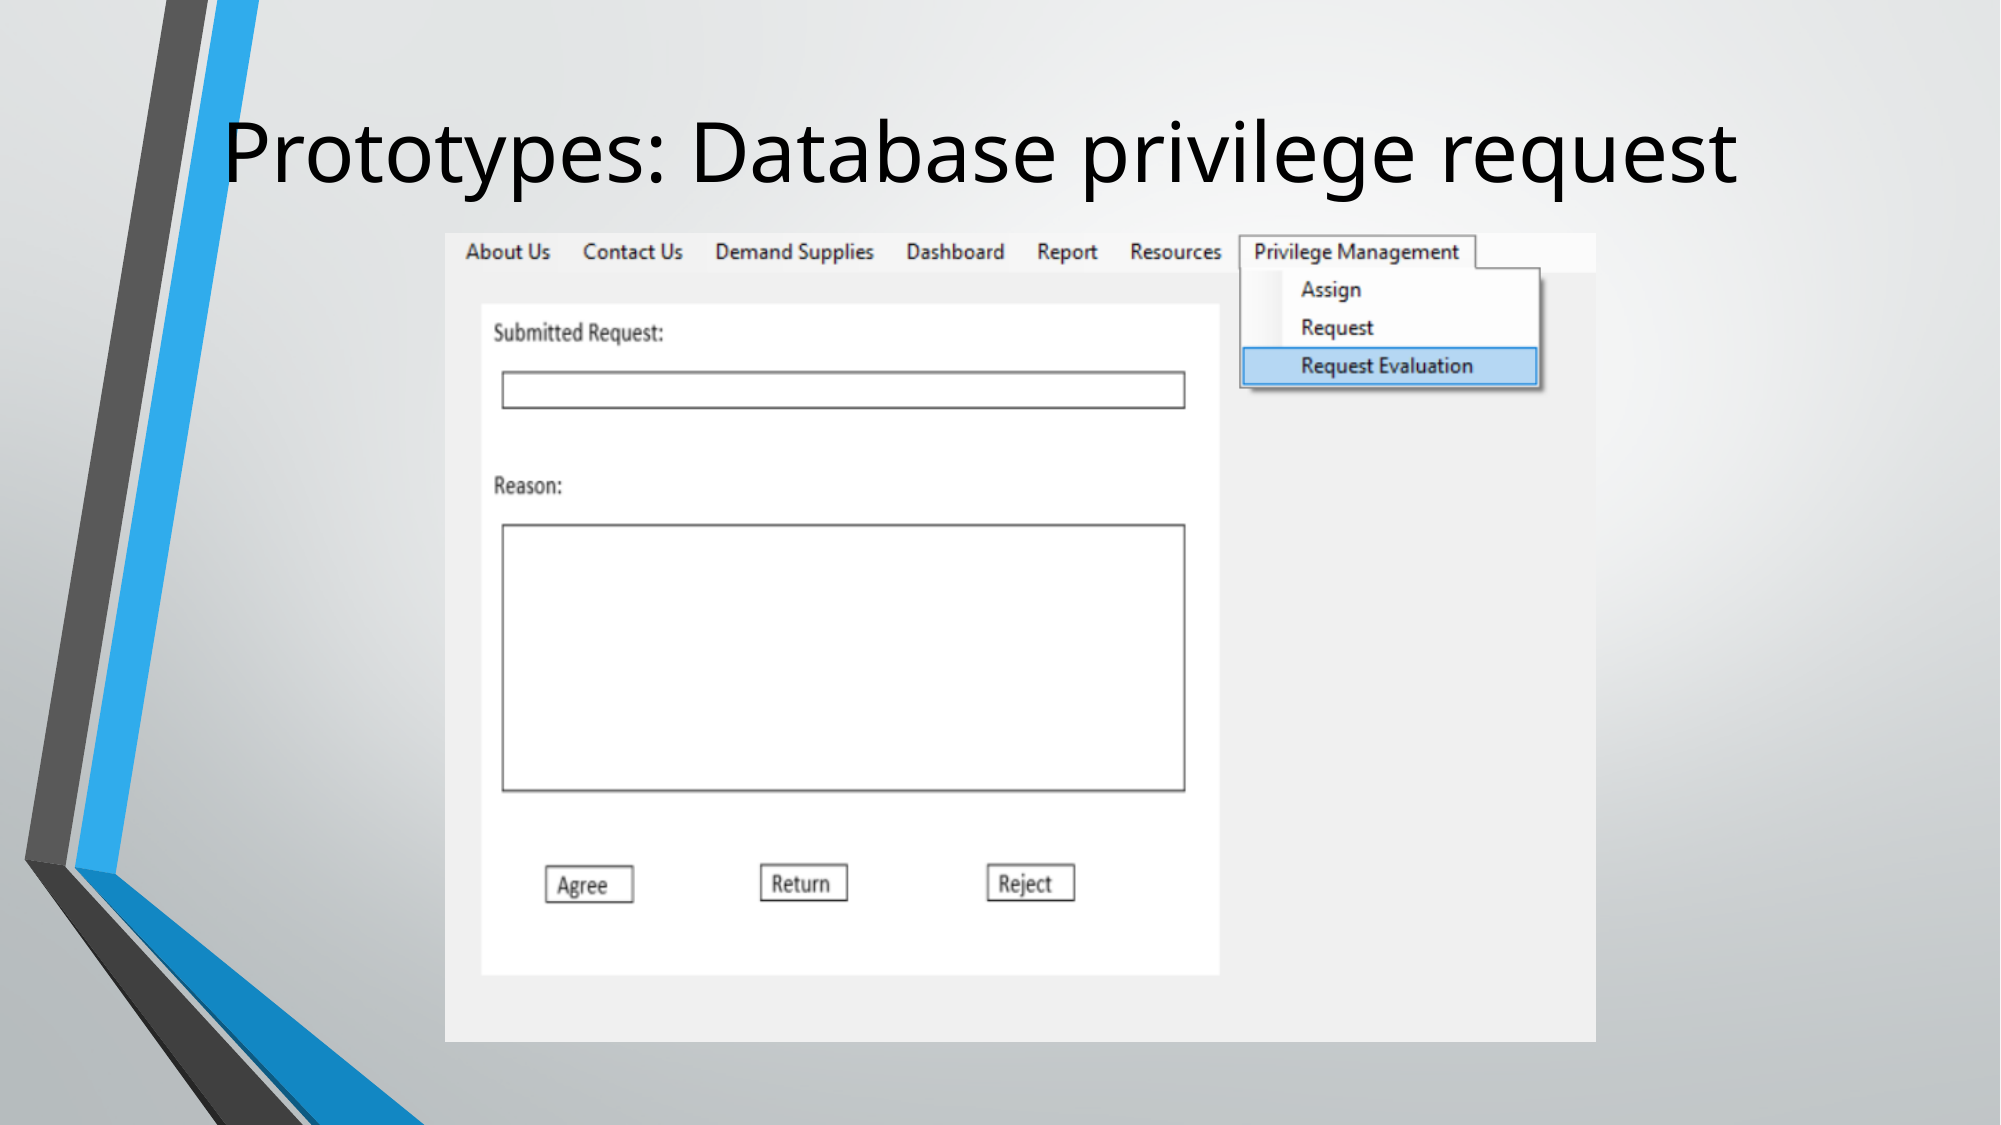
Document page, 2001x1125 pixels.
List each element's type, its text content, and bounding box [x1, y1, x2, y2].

title Prototypes: Database privilege request [158, 51, 1803, 248]
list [445, 233, 1596, 1042]
